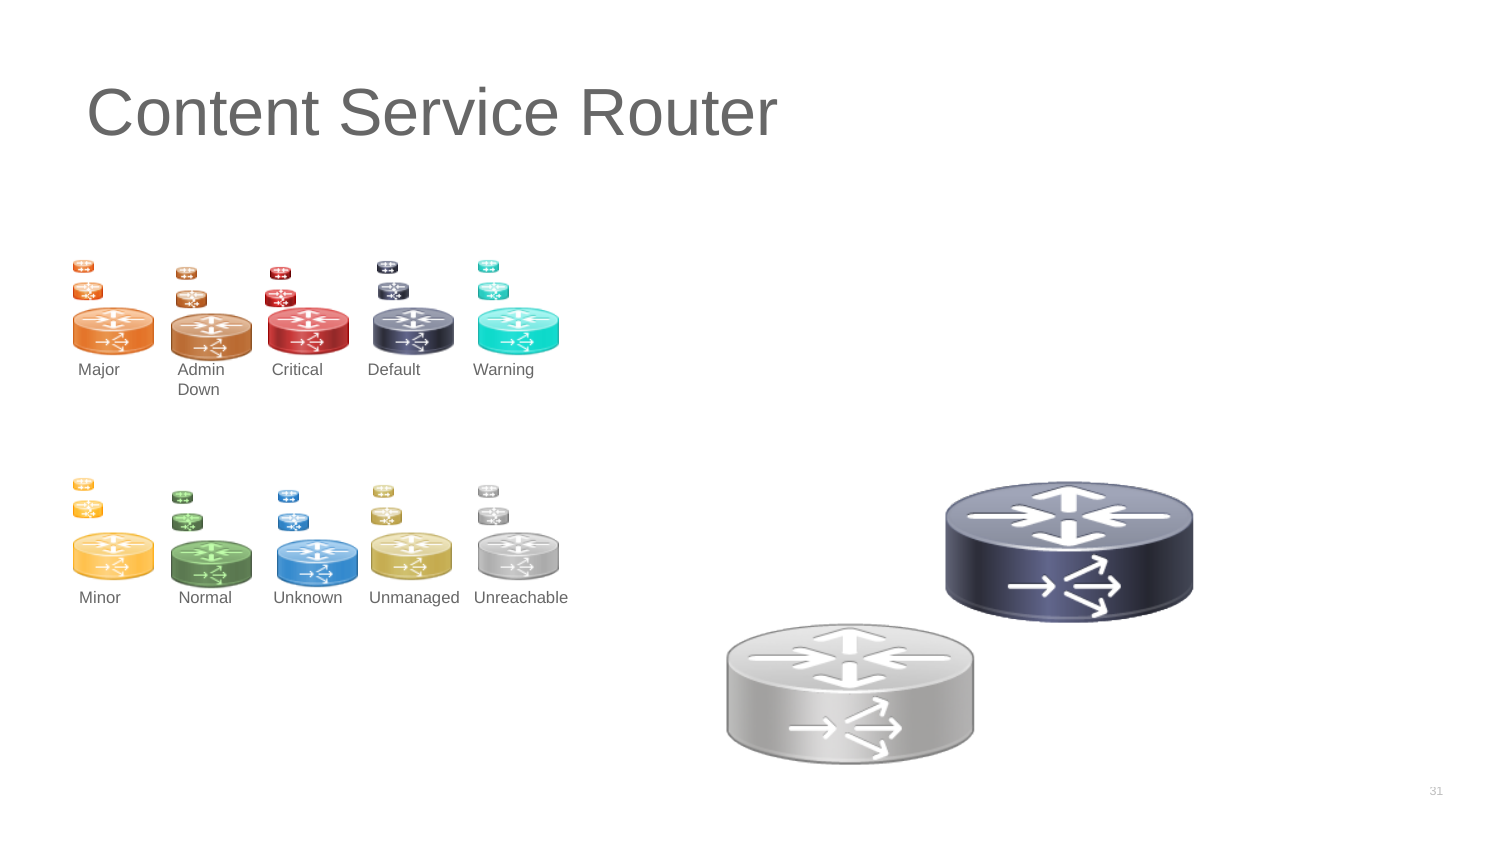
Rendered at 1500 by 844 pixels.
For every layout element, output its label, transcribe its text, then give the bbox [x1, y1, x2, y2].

title Content Service Router [71, 55, 1441, 176]
picture [170, 486, 252, 605]
picture [371, 481, 453, 597]
picture [372, 257, 454, 373]
picture [72, 255, 154, 373]
picture [265, 263, 349, 373]
picture [277, 486, 358, 604]
picture [477, 256, 559, 373]
picture [72, 474, 154, 597]
picture [690, 381, 1231, 844]
picture [477, 481, 559, 597]
picture [170, 263, 252, 379]
